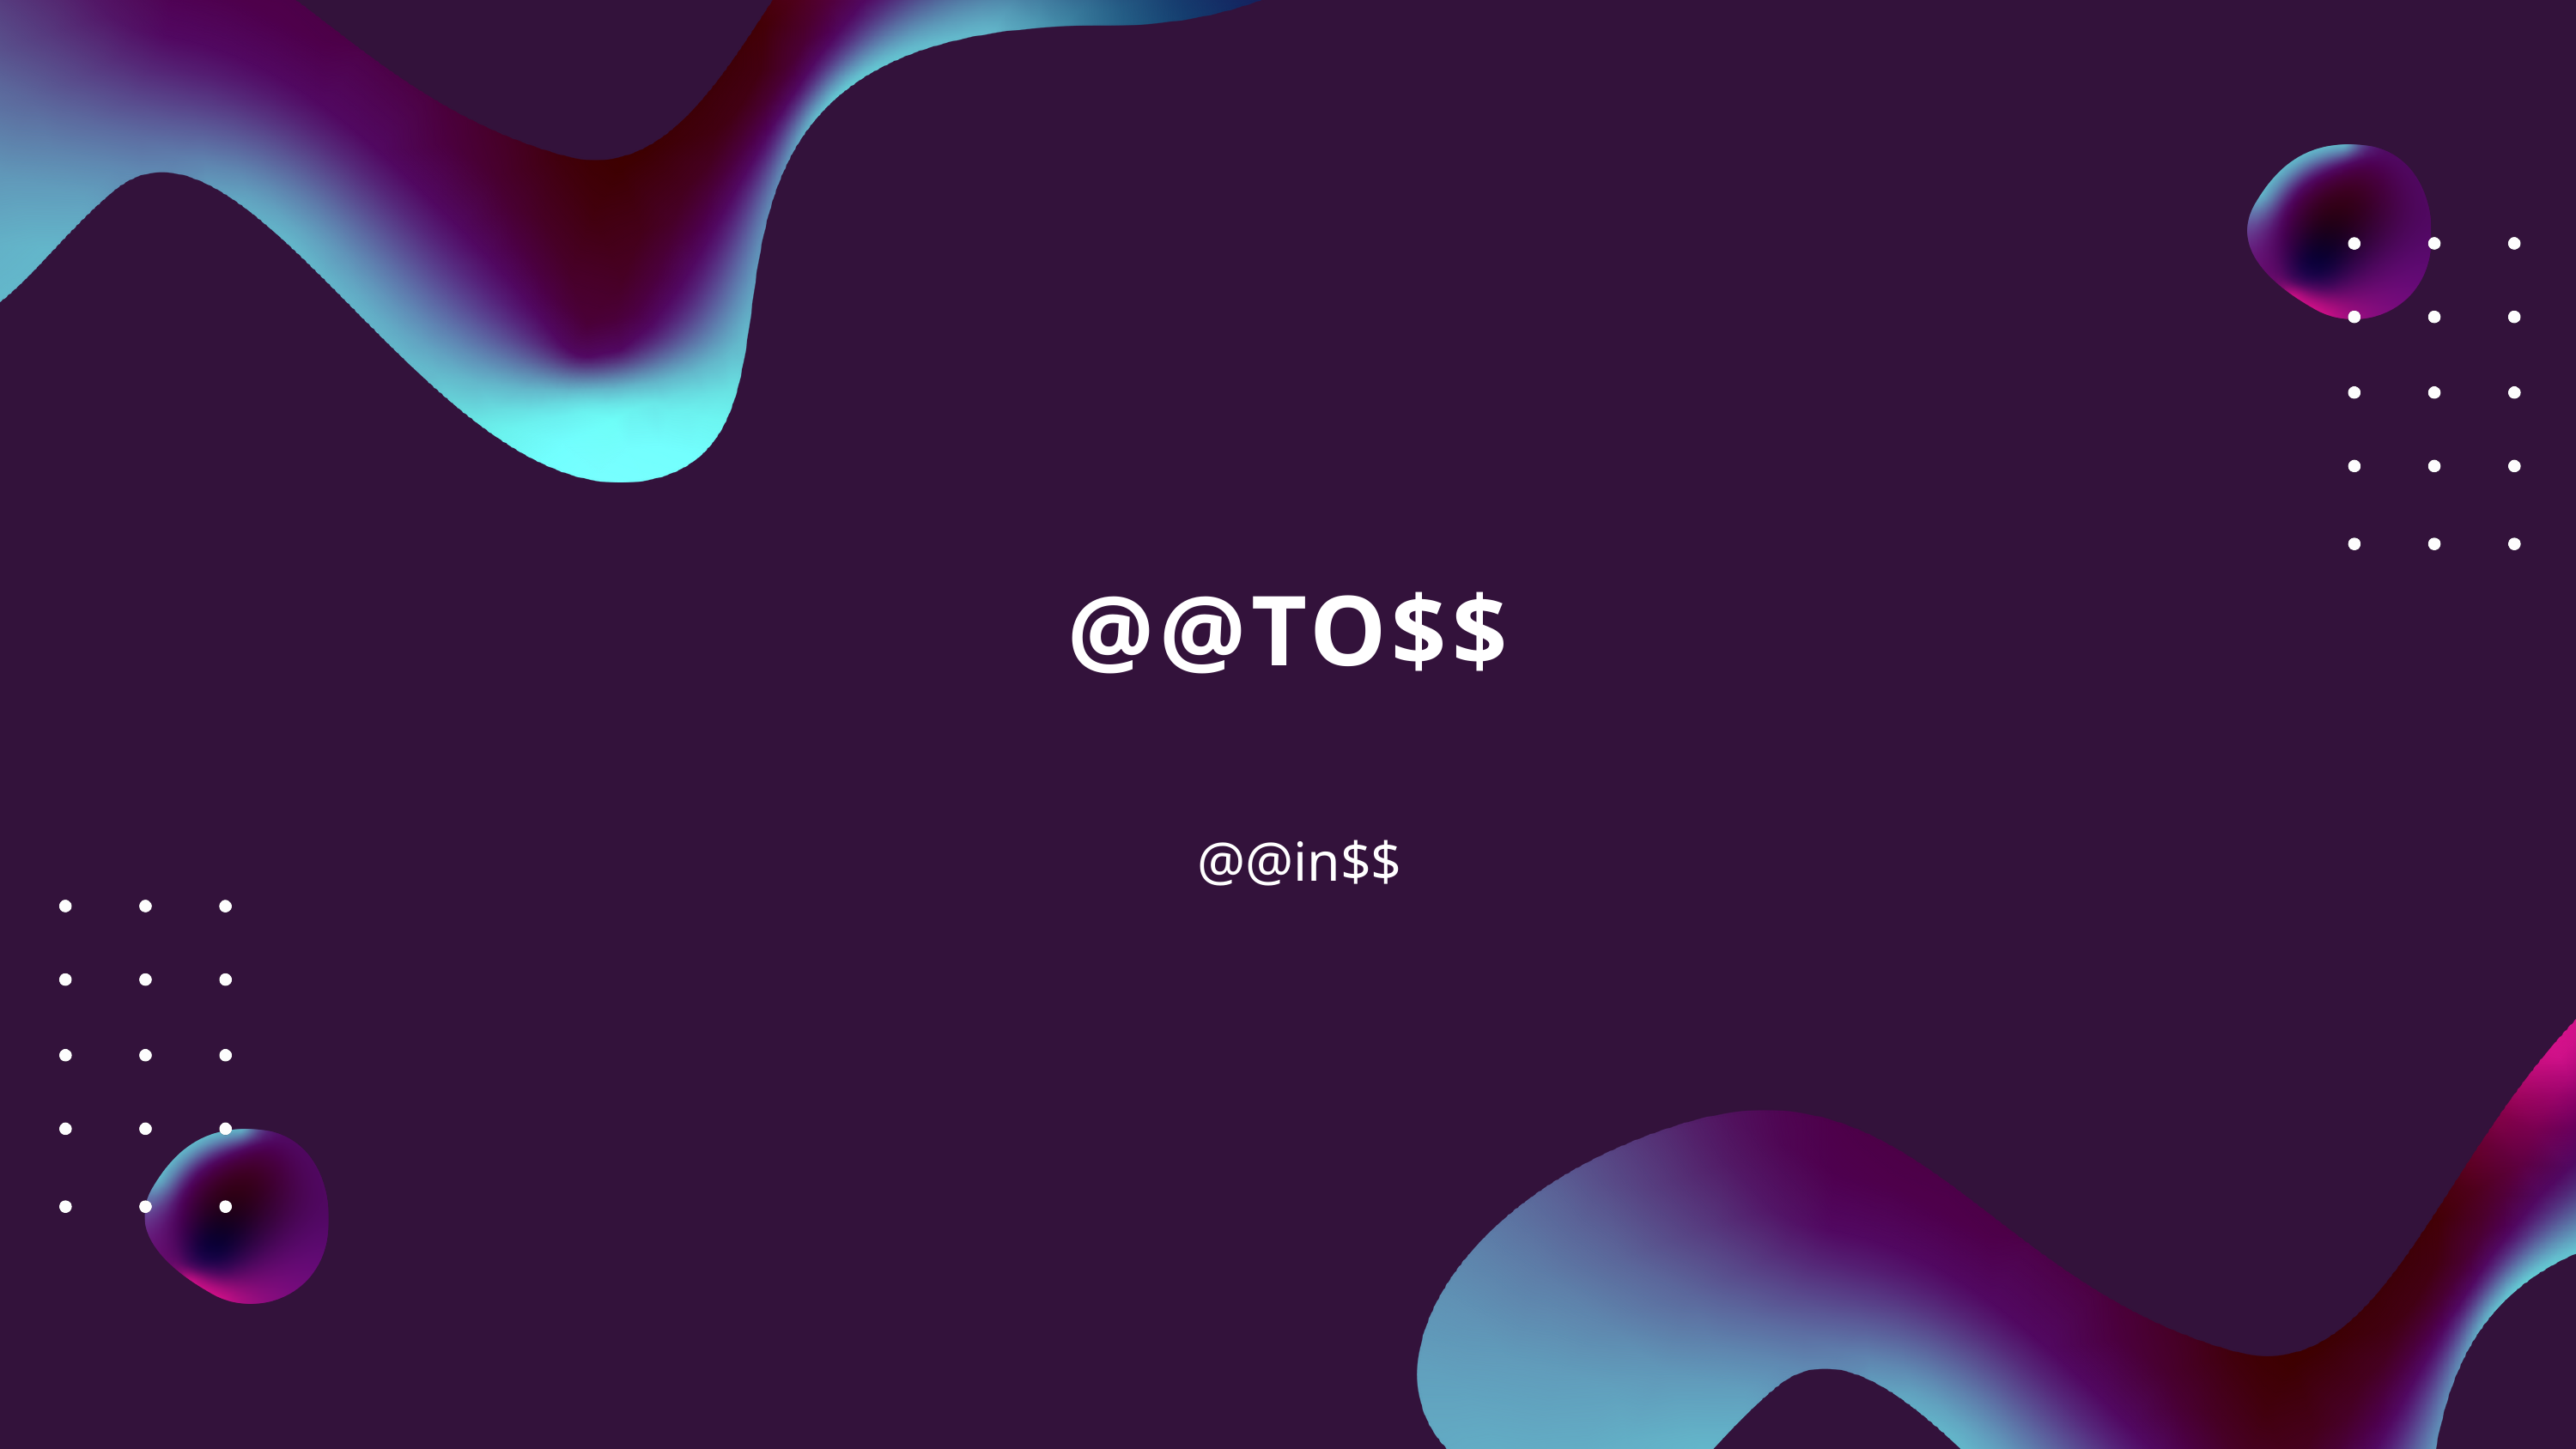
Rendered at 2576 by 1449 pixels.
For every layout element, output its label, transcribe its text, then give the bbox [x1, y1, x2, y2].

text_box @@in$$ [490, 838, 2109, 892]
text_box @@TO$$ [479, 434, 2097, 685]
text_box [0, 894, 237, 1217]
text_box [0, 0, 1418, 482]
text_box [2339, 232, 2576, 555]
text_box [1417, 870, 2576, 1449]
text_box [144, 1129, 329, 1304]
text_box [2247, 144, 2432, 319]
